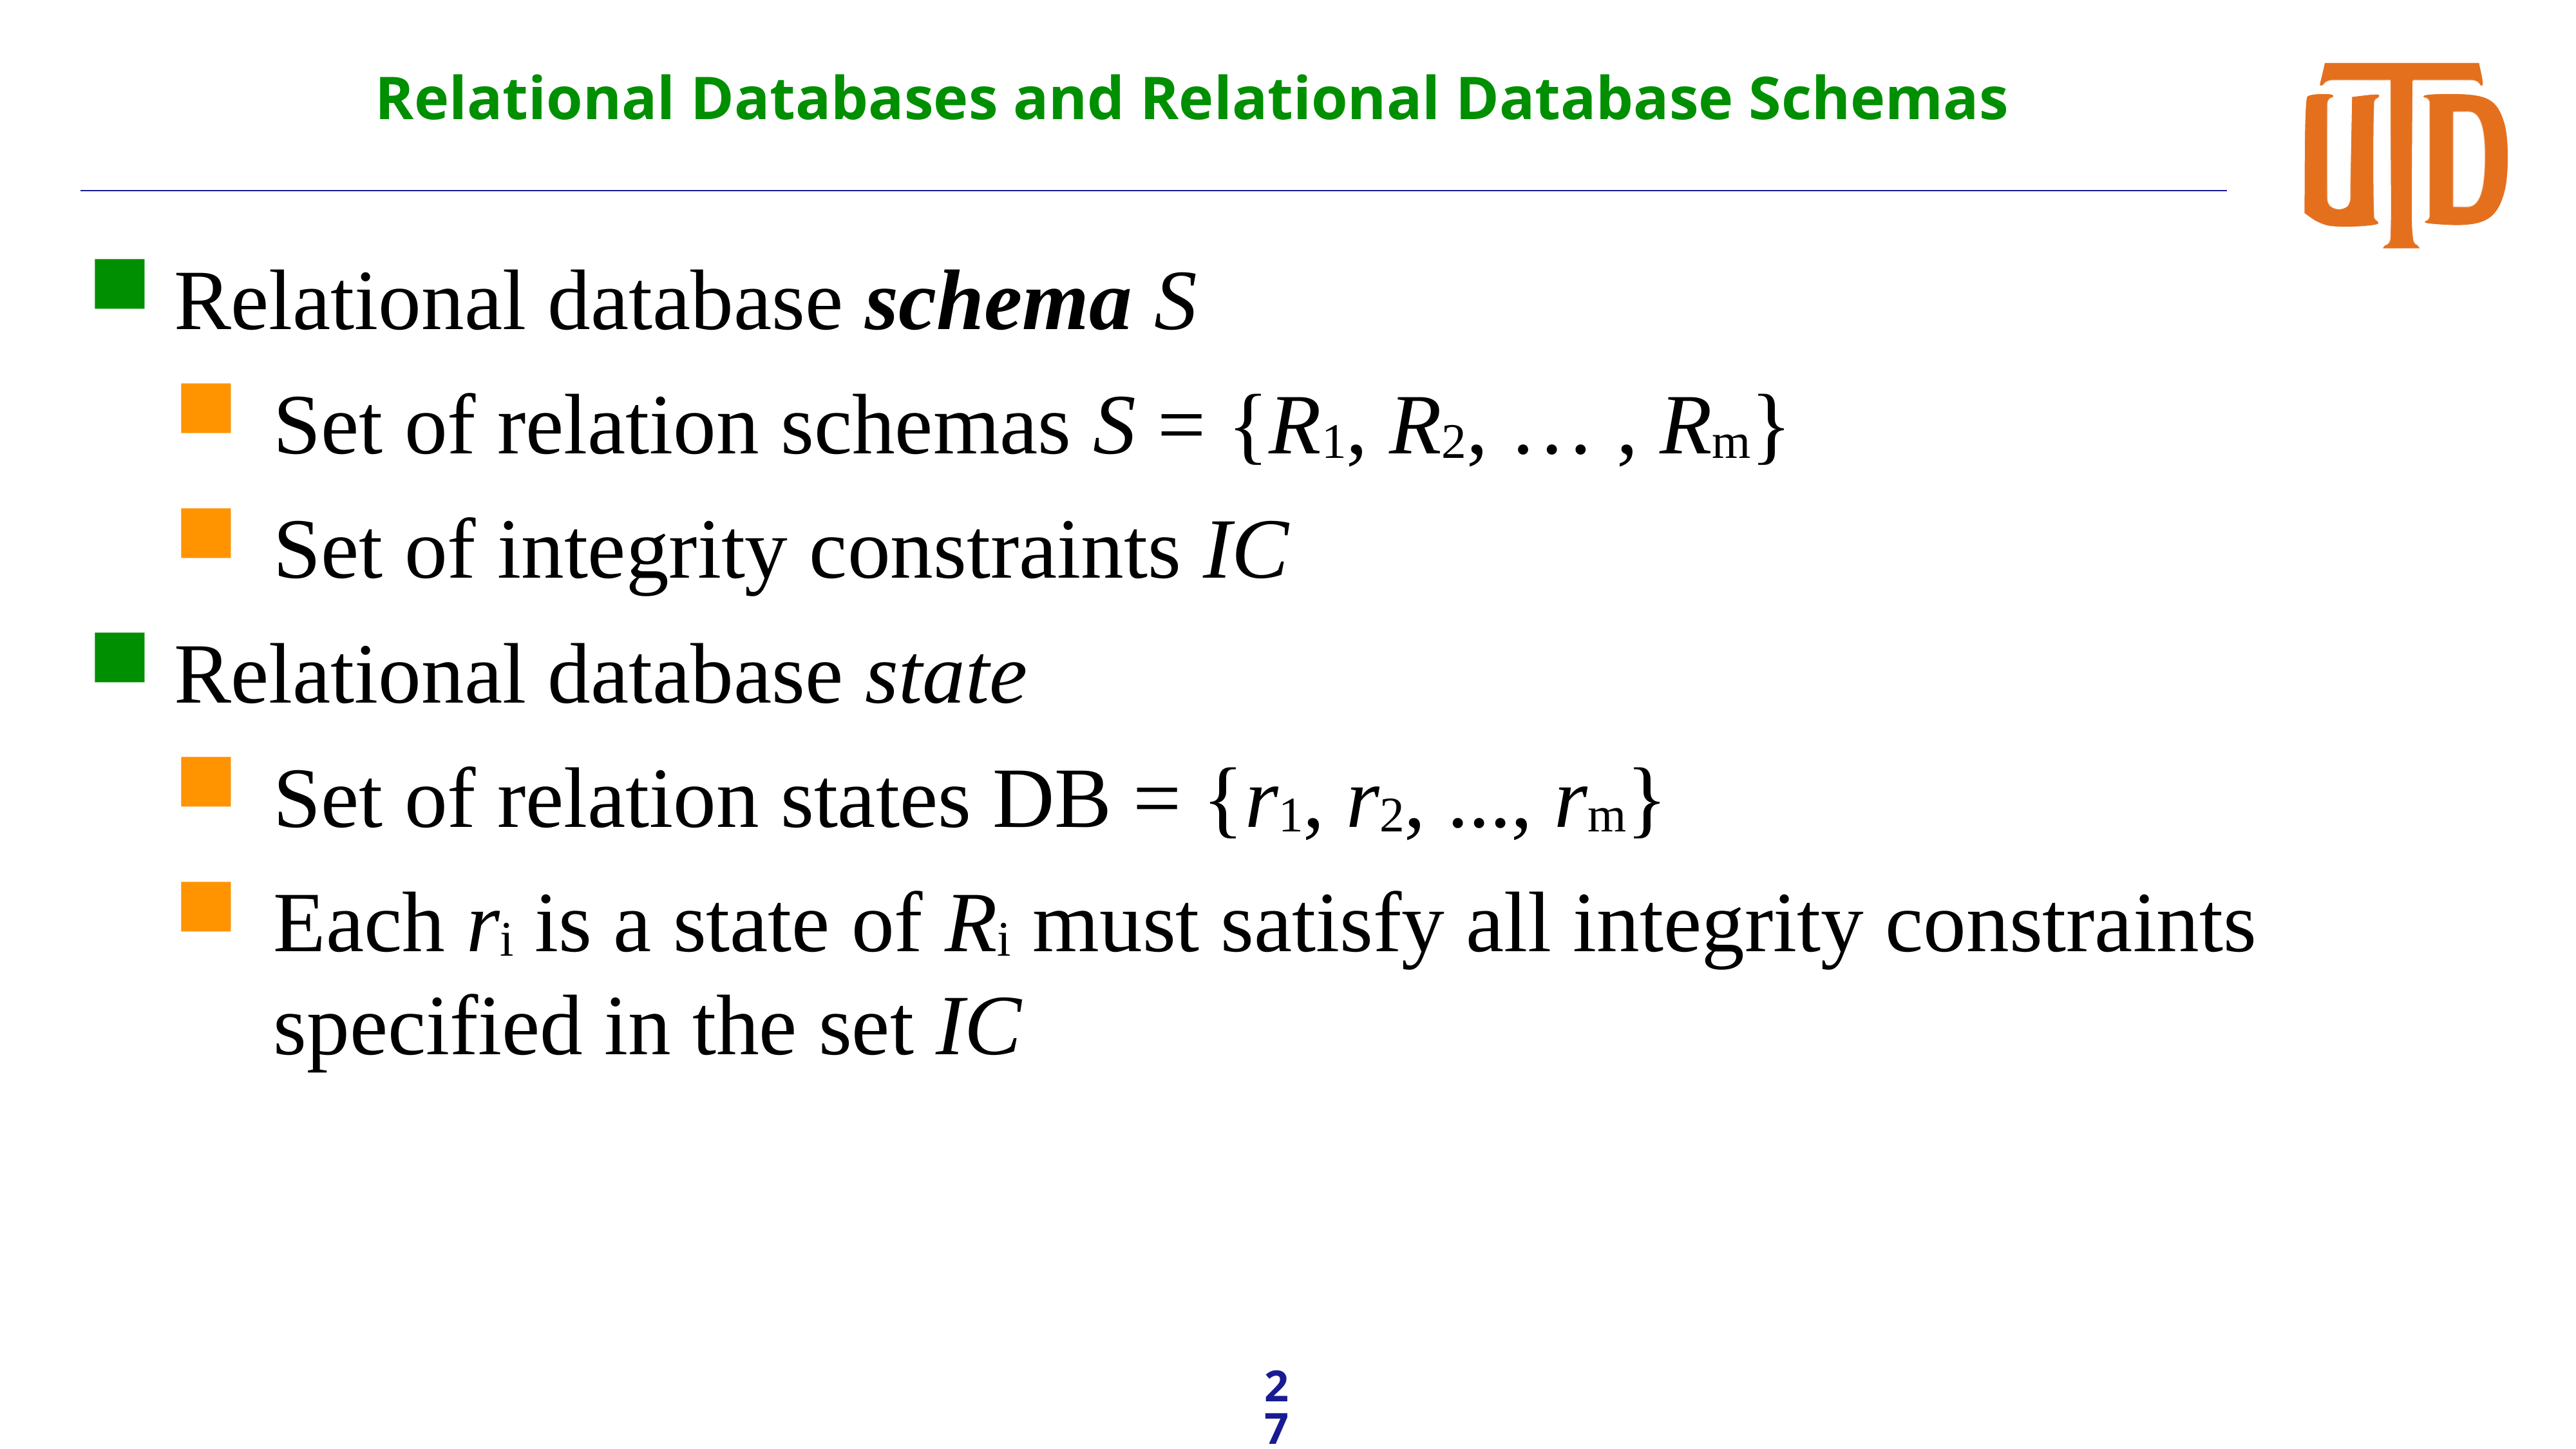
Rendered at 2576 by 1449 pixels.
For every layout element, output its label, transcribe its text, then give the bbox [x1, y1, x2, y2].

list Relational database schema S Set of relation schemas S = {R1, R2, … , Rm} Set of integrity constraints IC Relational database state Set of relation states DB = {r1, r2, ..., rm} Each ri is a state of Ri must satisfy all integrity constraints specified in the set IC [80, 235, 2496, 1304]
slide_number 27 [1256, 1350, 1322, 1417]
picture [2304, 62, 2508, 249]
title Relational Databases and Relational Database Schemas [80, 0, 2306, 191]
